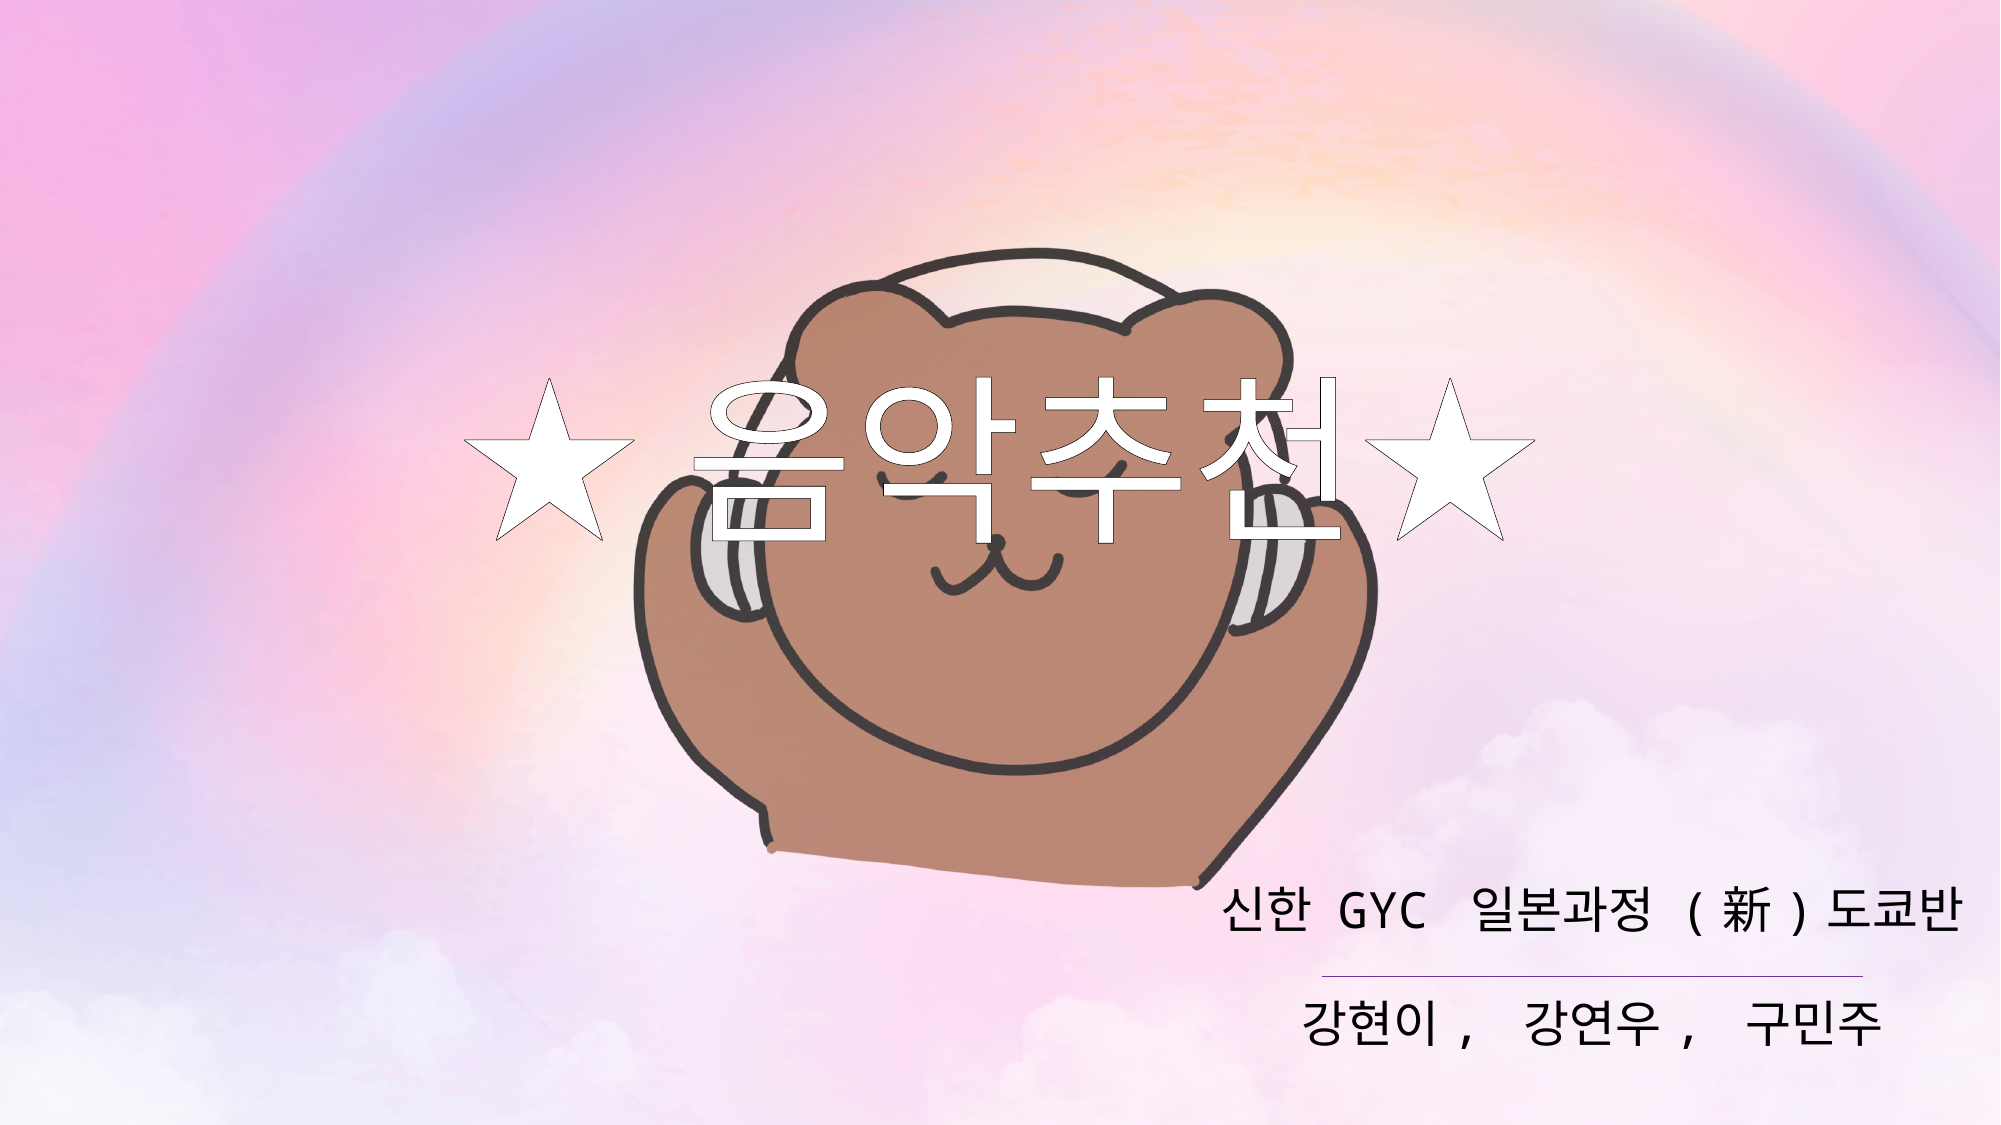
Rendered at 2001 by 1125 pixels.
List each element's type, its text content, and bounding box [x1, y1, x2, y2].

title ★음악추천★ [249, 262, 592, 576]
title ★음악추천★ [1408, 262, 1750, 576]
subtitle 신한 GYC 일본과정 (新)도쿄반 강현이, 강연우, 구민주 [1185, 878, 2000, 1125]
picture [0, 0, 2000, 1125]
